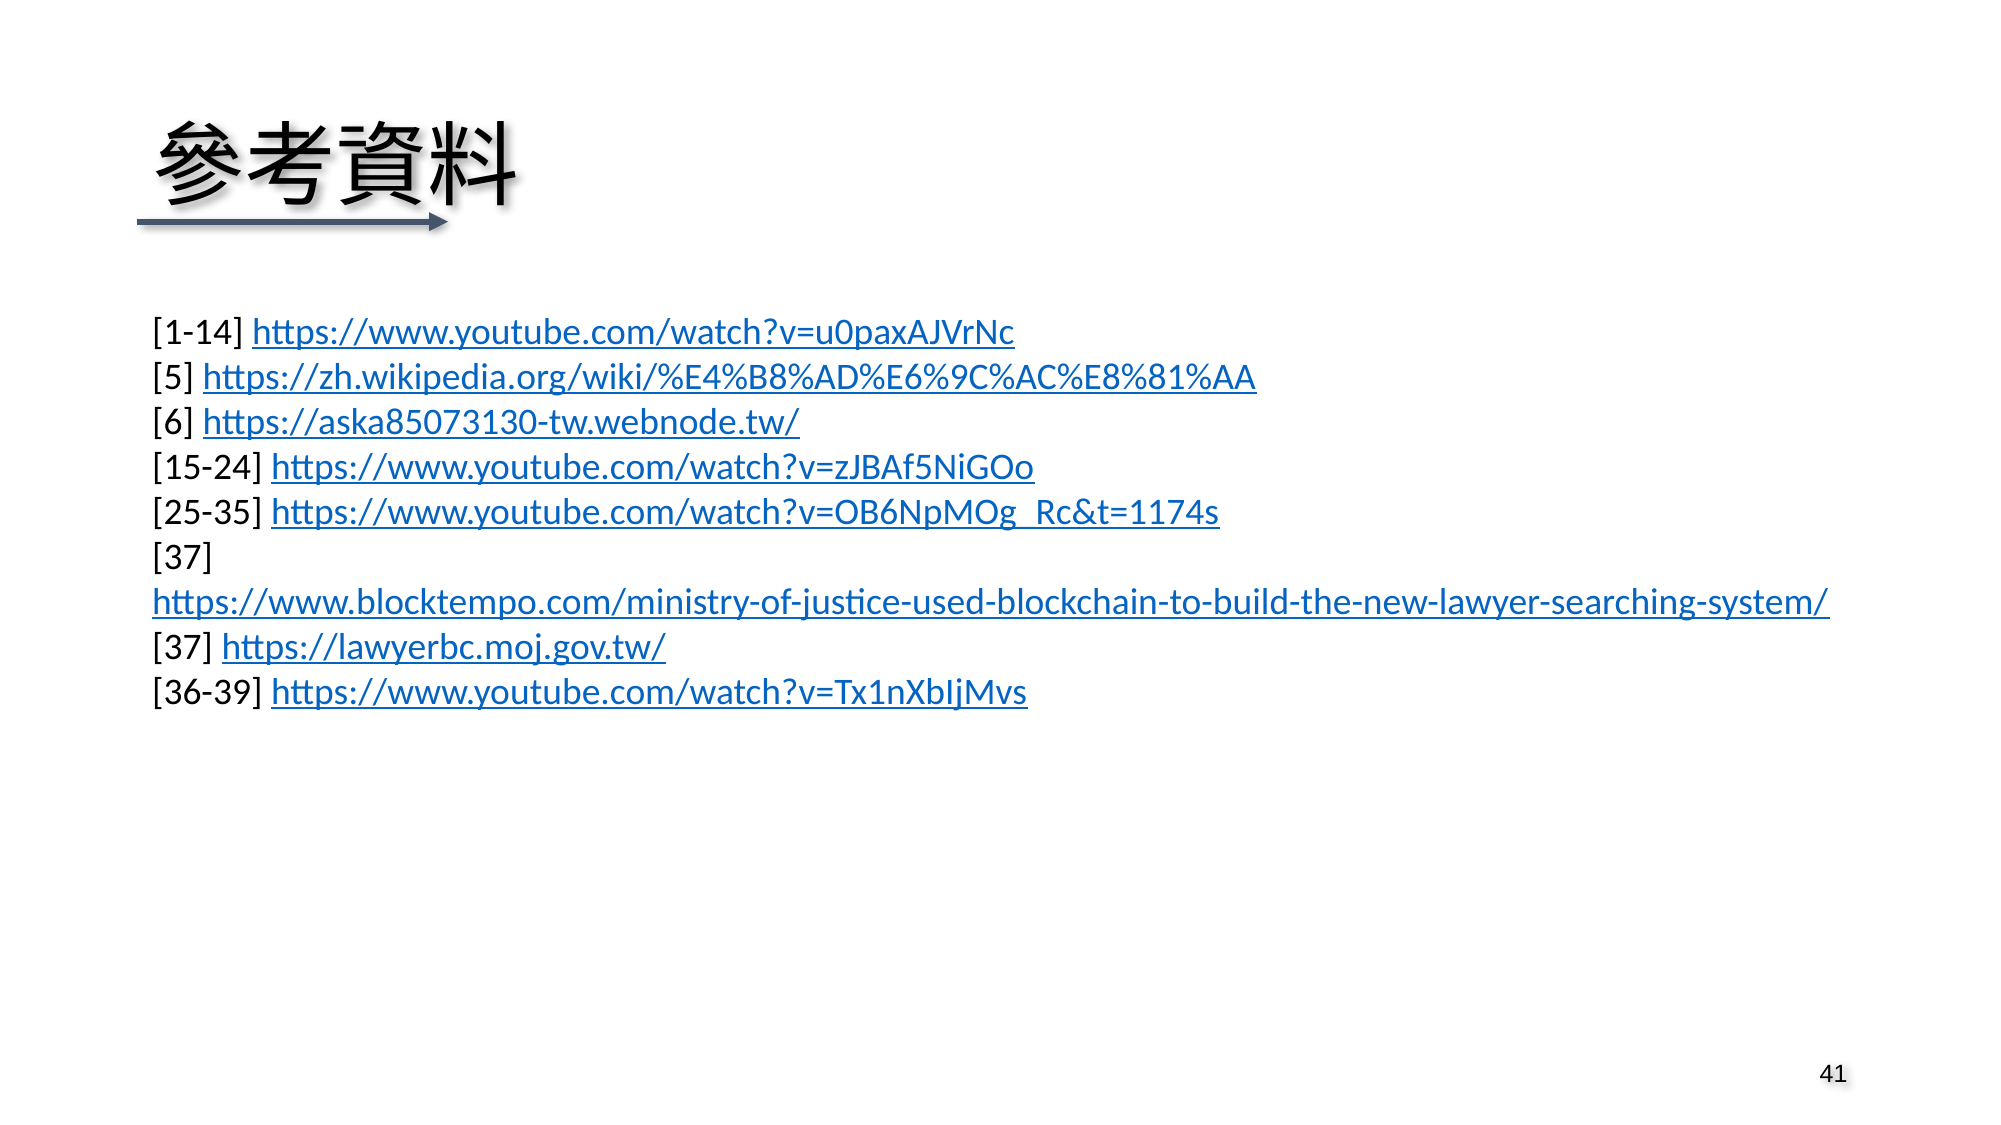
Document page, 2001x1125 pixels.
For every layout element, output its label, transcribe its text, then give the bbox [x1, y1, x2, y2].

text_box [1-14] https://www.youtube.com/watch?v=u0paxAJVrNc [5] https://zh.wikipedia.org/wiki/%E4%B8%AD%E6%9C%AC%E8%81%AA [6] https://aska85073130-tw.webnode.tw/ [15-24] https://www.youtube.com/watch?v=zJBAf5NiGOo [25-35] https://www.youtube.com/watch?v=OB6NpMOg_Rc&t=1174s [37] https://www.blocktempo.com/ministry-of-justice-used-blockchain-to-build-the-new-lawyer-searching-system/ [37] https://lawyerbc.moj.gov.tw/ [36-39] https://www.youtube.com/watch?v=Tx1nXbIjMvs [137, 299, 1863, 810]
slide_number 41 [1761, 1042, 1863, 1103]
title 參考資料 [137, 59, 1863, 278]
